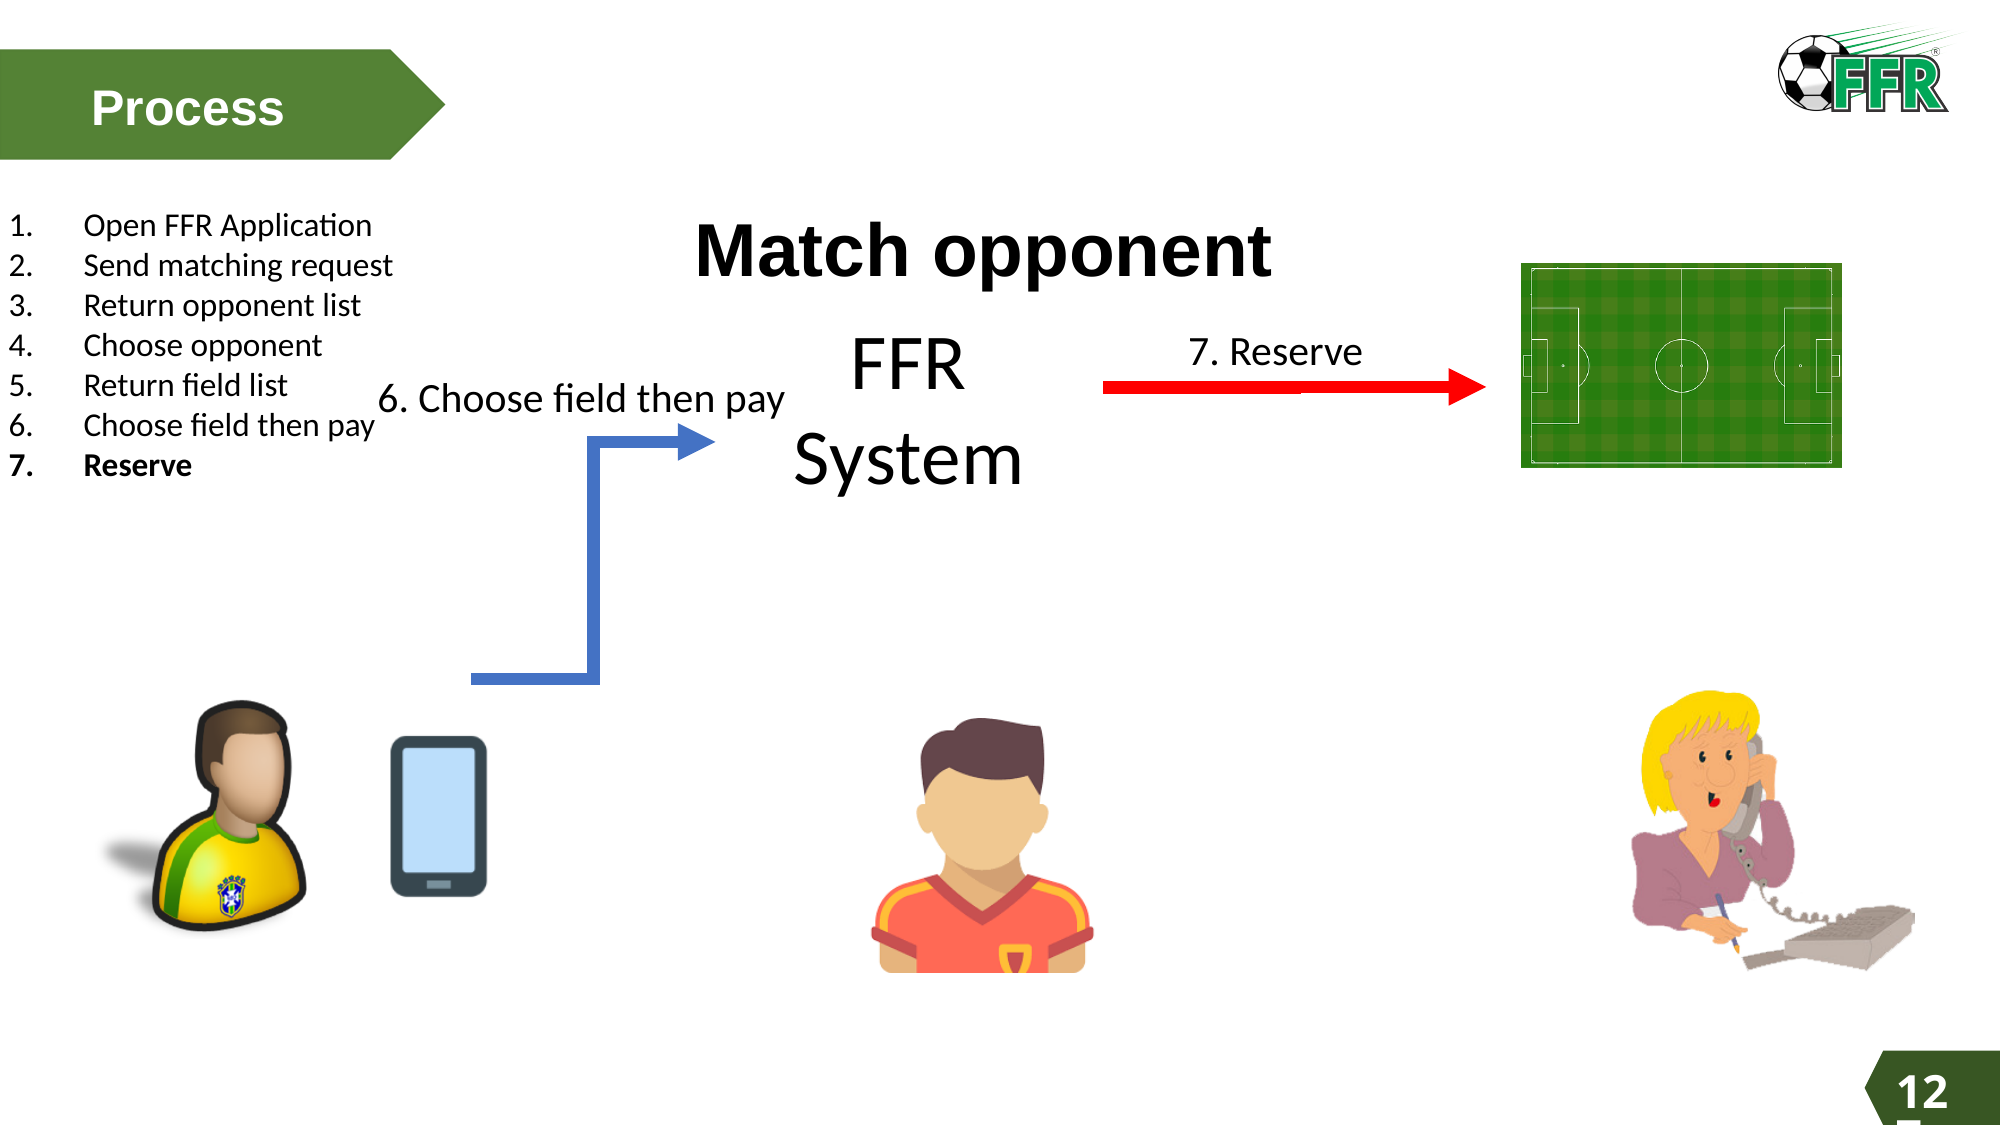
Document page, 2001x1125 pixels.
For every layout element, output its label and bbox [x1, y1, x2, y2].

text_box [1863, 1049, 2000, 1125]
text_box [0, 160, 1521, 720]
picture [94, 682, 329, 939]
text_box [0, 34, 504, 184]
picture [1521, 263, 1842, 468]
picture [855, 718, 1110, 973]
text_box [76, 782, 348, 1053]
picture [1778, 21, 1969, 113]
picture [1605, 672, 1916, 990]
picture [347, 716, 525, 922]
